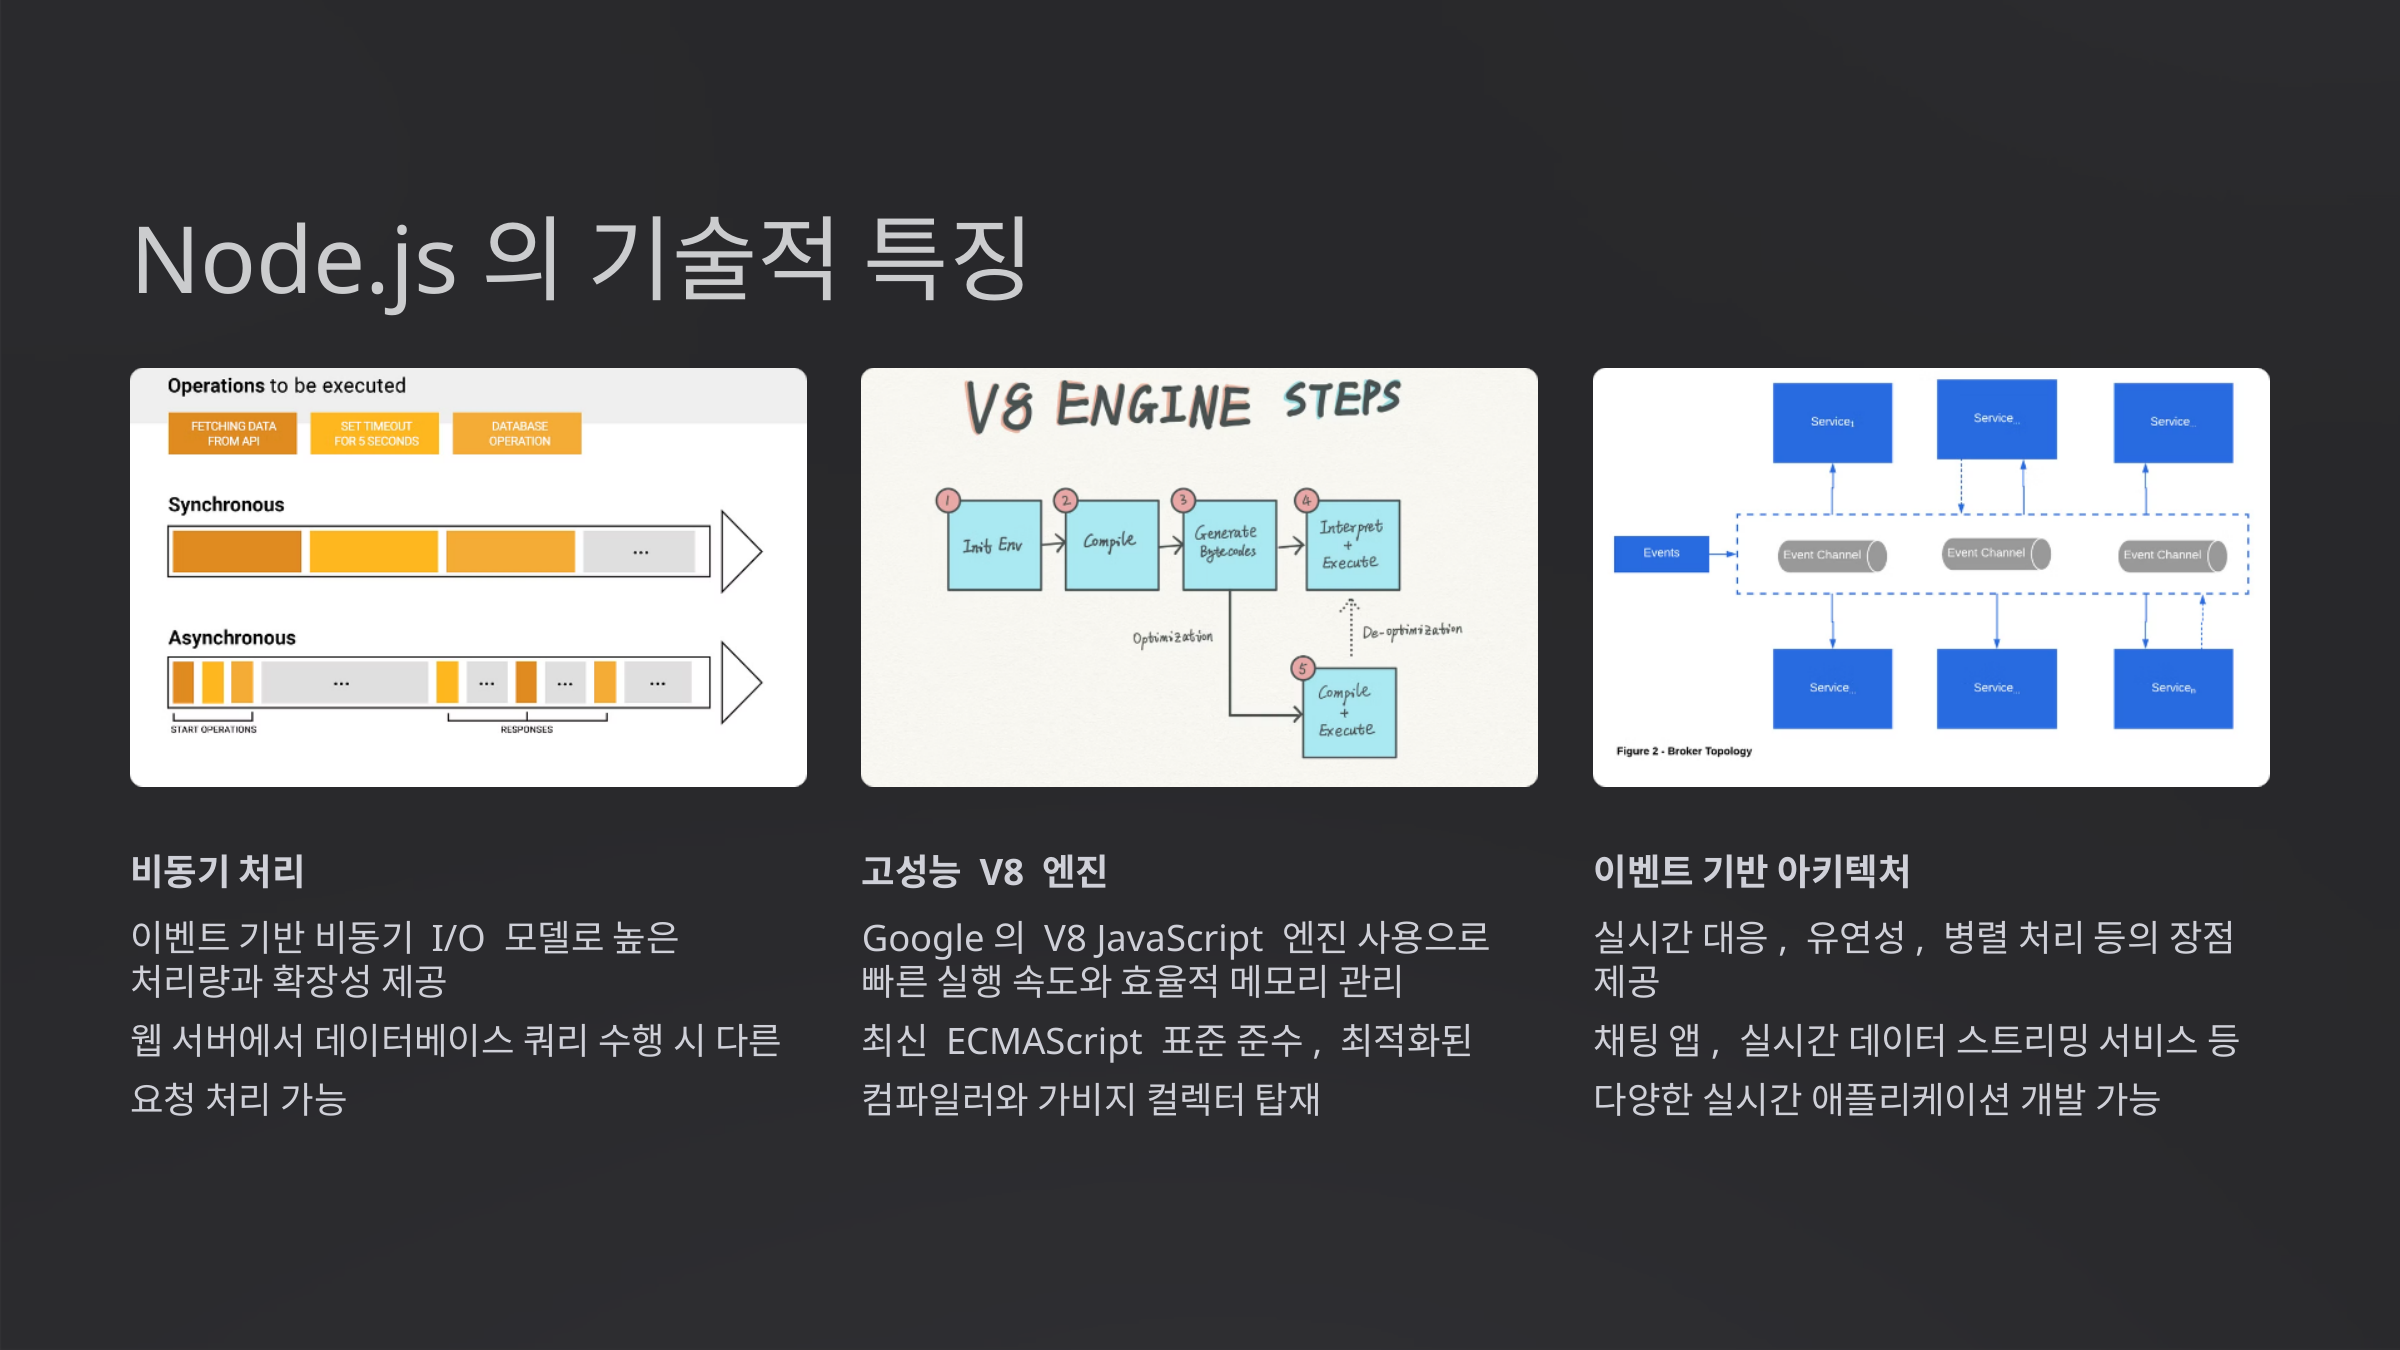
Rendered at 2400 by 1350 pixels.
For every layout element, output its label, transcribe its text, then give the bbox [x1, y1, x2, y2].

text_box Node.js의 기술적 특징 [130, 196, 1061, 314]
text_box Google의 V8 JavaScript 엔진 사용으로 빠른 실행 속도와 효율적 메모리 관리 최신 ECMAScript 표준 준수, 최적화된 컴파일러와 가비지 컬렉터 탑재 [861, 915, 1538, 1154]
picture [1593, 368, 2270, 787]
text_box 이벤트 기반 비동기 I/O 모델로 높은 처리량과 확장성 제공 웹 서버에서 데이터베이스 쿼리 수행 시 다른 요청 처리 가능 [130, 914, 807, 1153]
text_box 실시간 대응, 유연성, 병렬 처리 등의 장점 제공 채팅 앱, 실시간 데이터 스트리밍 서비스 등 다양한 실시간 애플리케이션 개발 가능 [1593, 914, 2270, 1153]
picture [130, 368, 807, 787]
text_box 비동기 처리 [130, 833, 807, 893]
text_box 고성능 V8 엔진 [861, 833, 1538, 893]
picture [861, 368, 1538, 787]
text_box 이벤트 기반 아키텍처 [1593, 833, 2270, 893]
